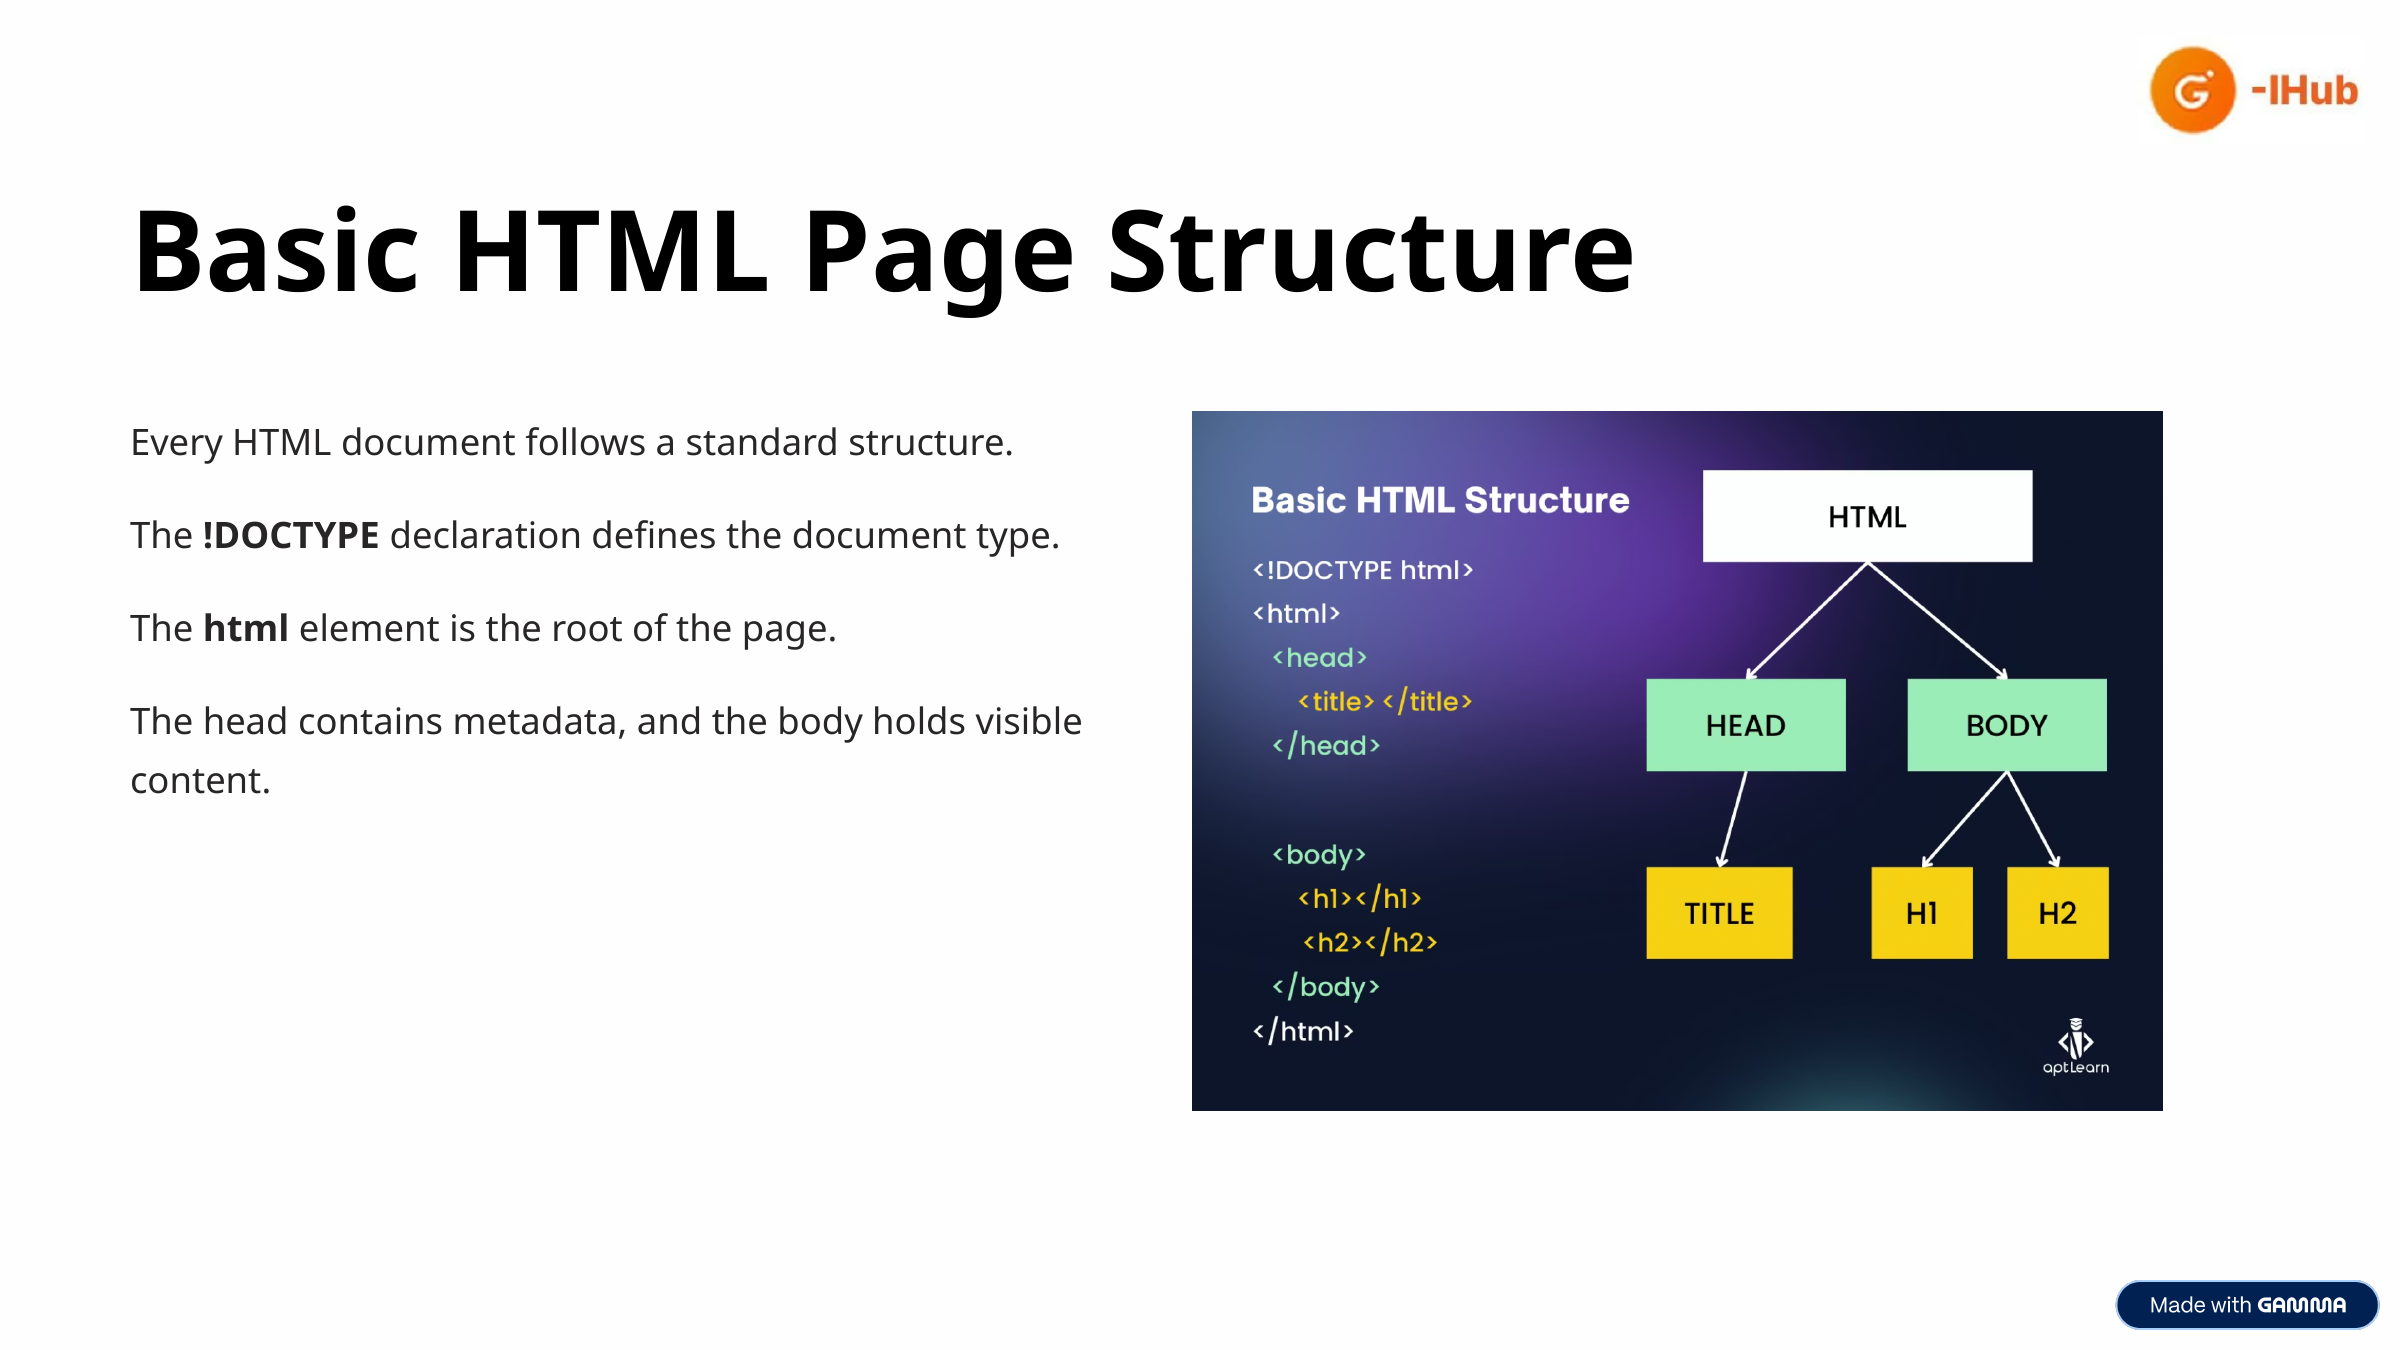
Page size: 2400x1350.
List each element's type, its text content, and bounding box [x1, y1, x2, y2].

text_box Every HTML document follows a standard structure. [130, 403, 1101, 463]
text_box The html element is the root of the page. [130, 589, 1101, 649]
picture [2106, 1271, 2389, 1339]
picture [1192, 411, 2163, 1111]
text_box The !DOCTYPE declaration defines the document type. [130, 496, 1101, 556]
text_box Basic HTML Page Structure [130, 197, 1318, 315]
text_box The head contains metadata, and the body holds visible content. [130, 682, 1101, 802]
picture [2136, 37, 2363, 144]
